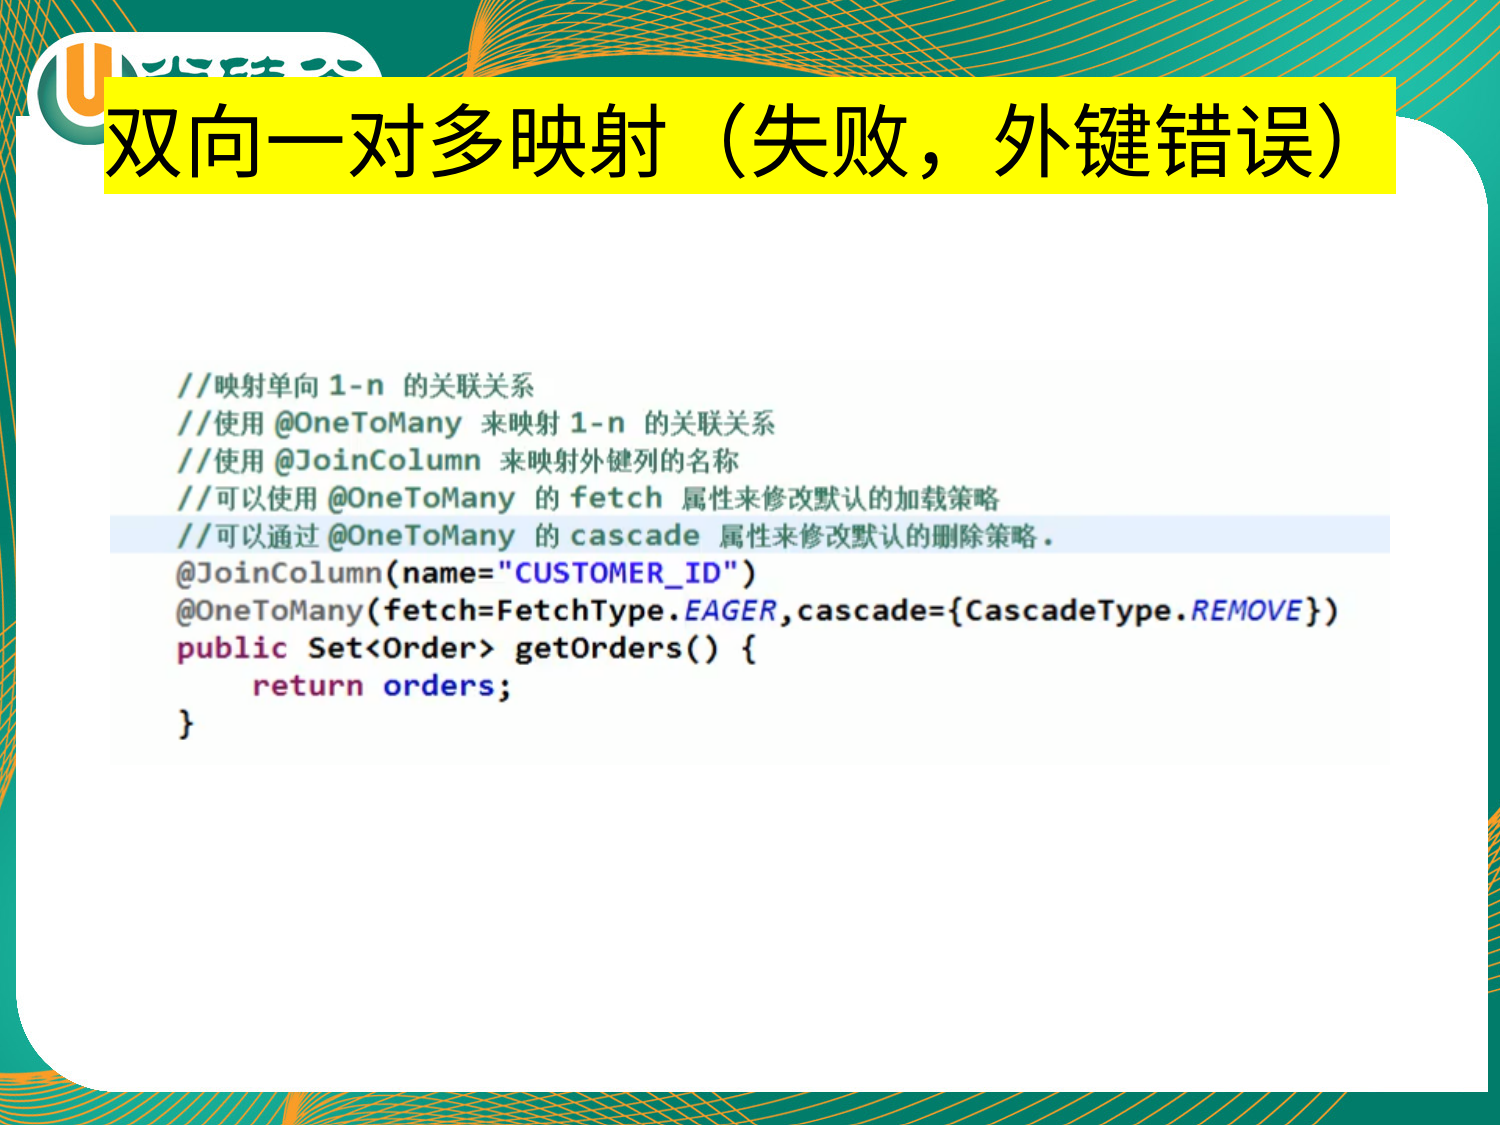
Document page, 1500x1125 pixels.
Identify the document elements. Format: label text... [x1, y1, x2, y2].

title 双向一对多映射（失败，外键错误） [75, 45, 1425, 233]
picture [0, 0, 1500, 1125]
